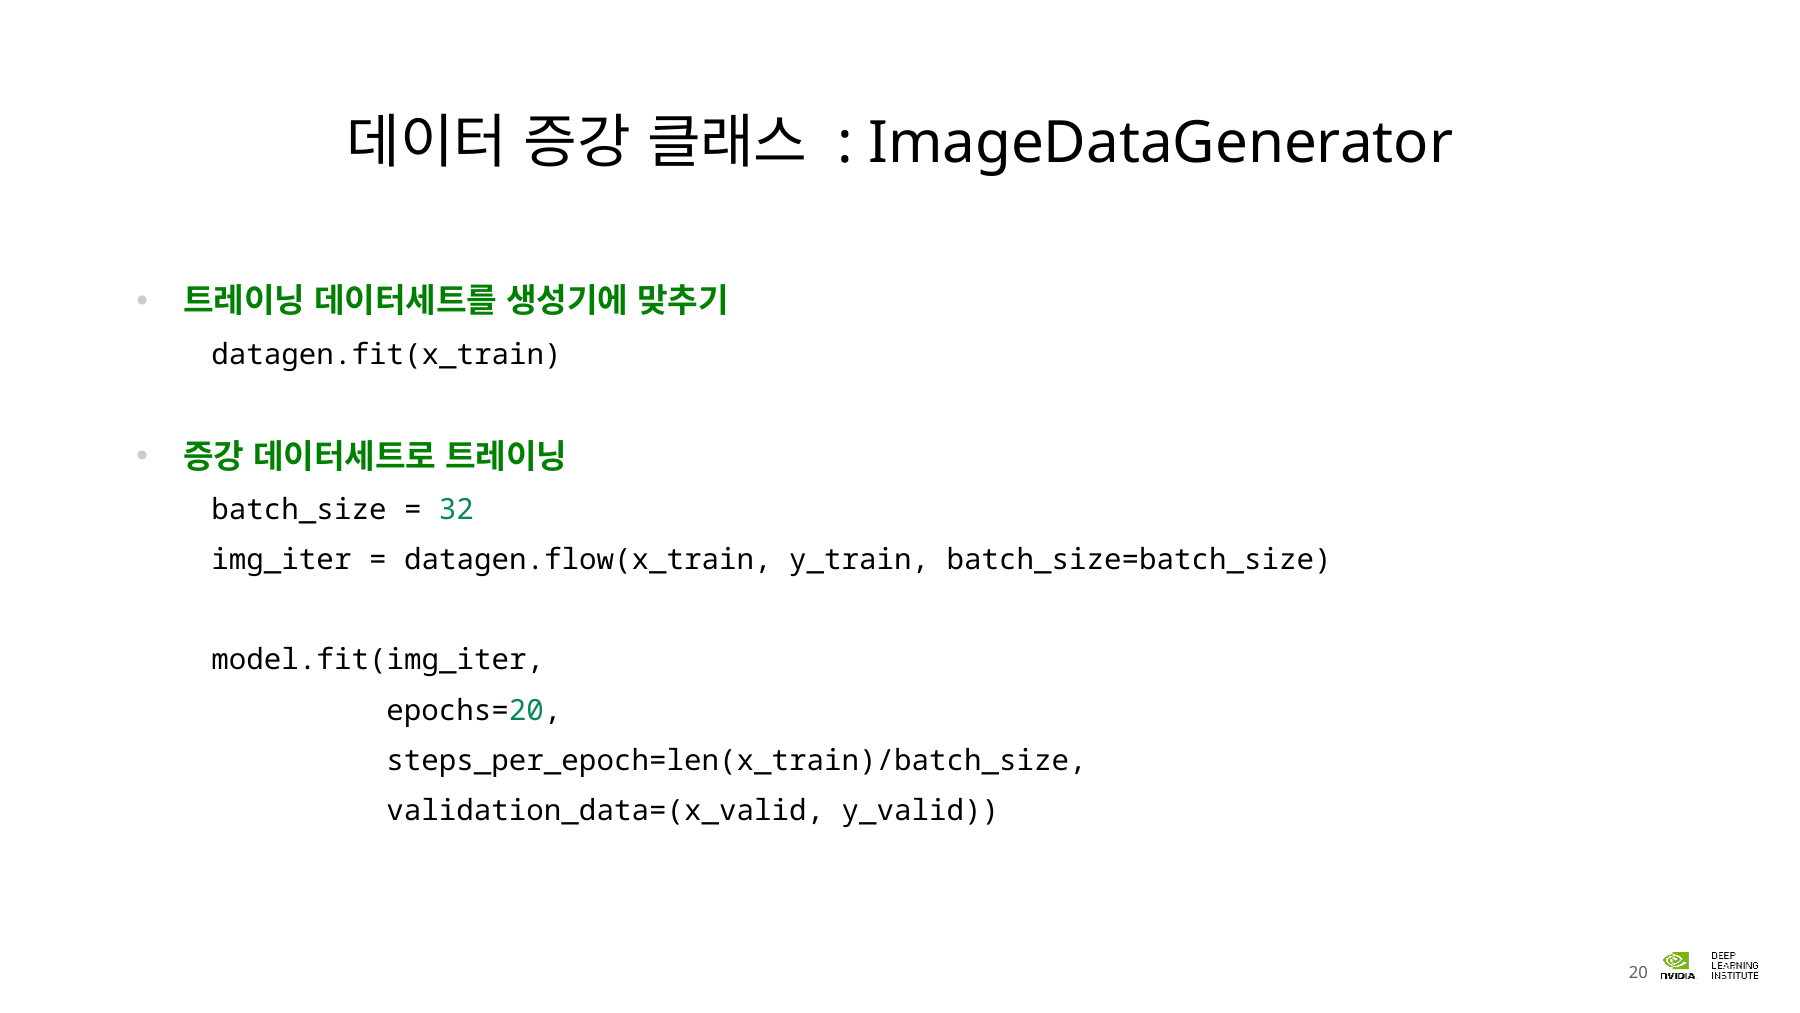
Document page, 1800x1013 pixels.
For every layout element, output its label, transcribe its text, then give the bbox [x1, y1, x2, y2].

title 데이터 증강 클래스 : ImageDataGenerator [81, 85, 1719, 183]
list 트레이닝 데이터세트를 생성기에 맞추기 datagen.fit(x_train) 증강 데이터세트로 트레이닝 batch_size = 32 img_iter = datagen.flow(x_train, y_train, batch_size=batch_size) model.fit(img_iter, epochs=20, steps_per_epoch=len(x_train)/batch_size, validation_data=(x_valid, y_valid)) [83, 223, 1716, 927]
picture [1661, 949, 1758, 983]
